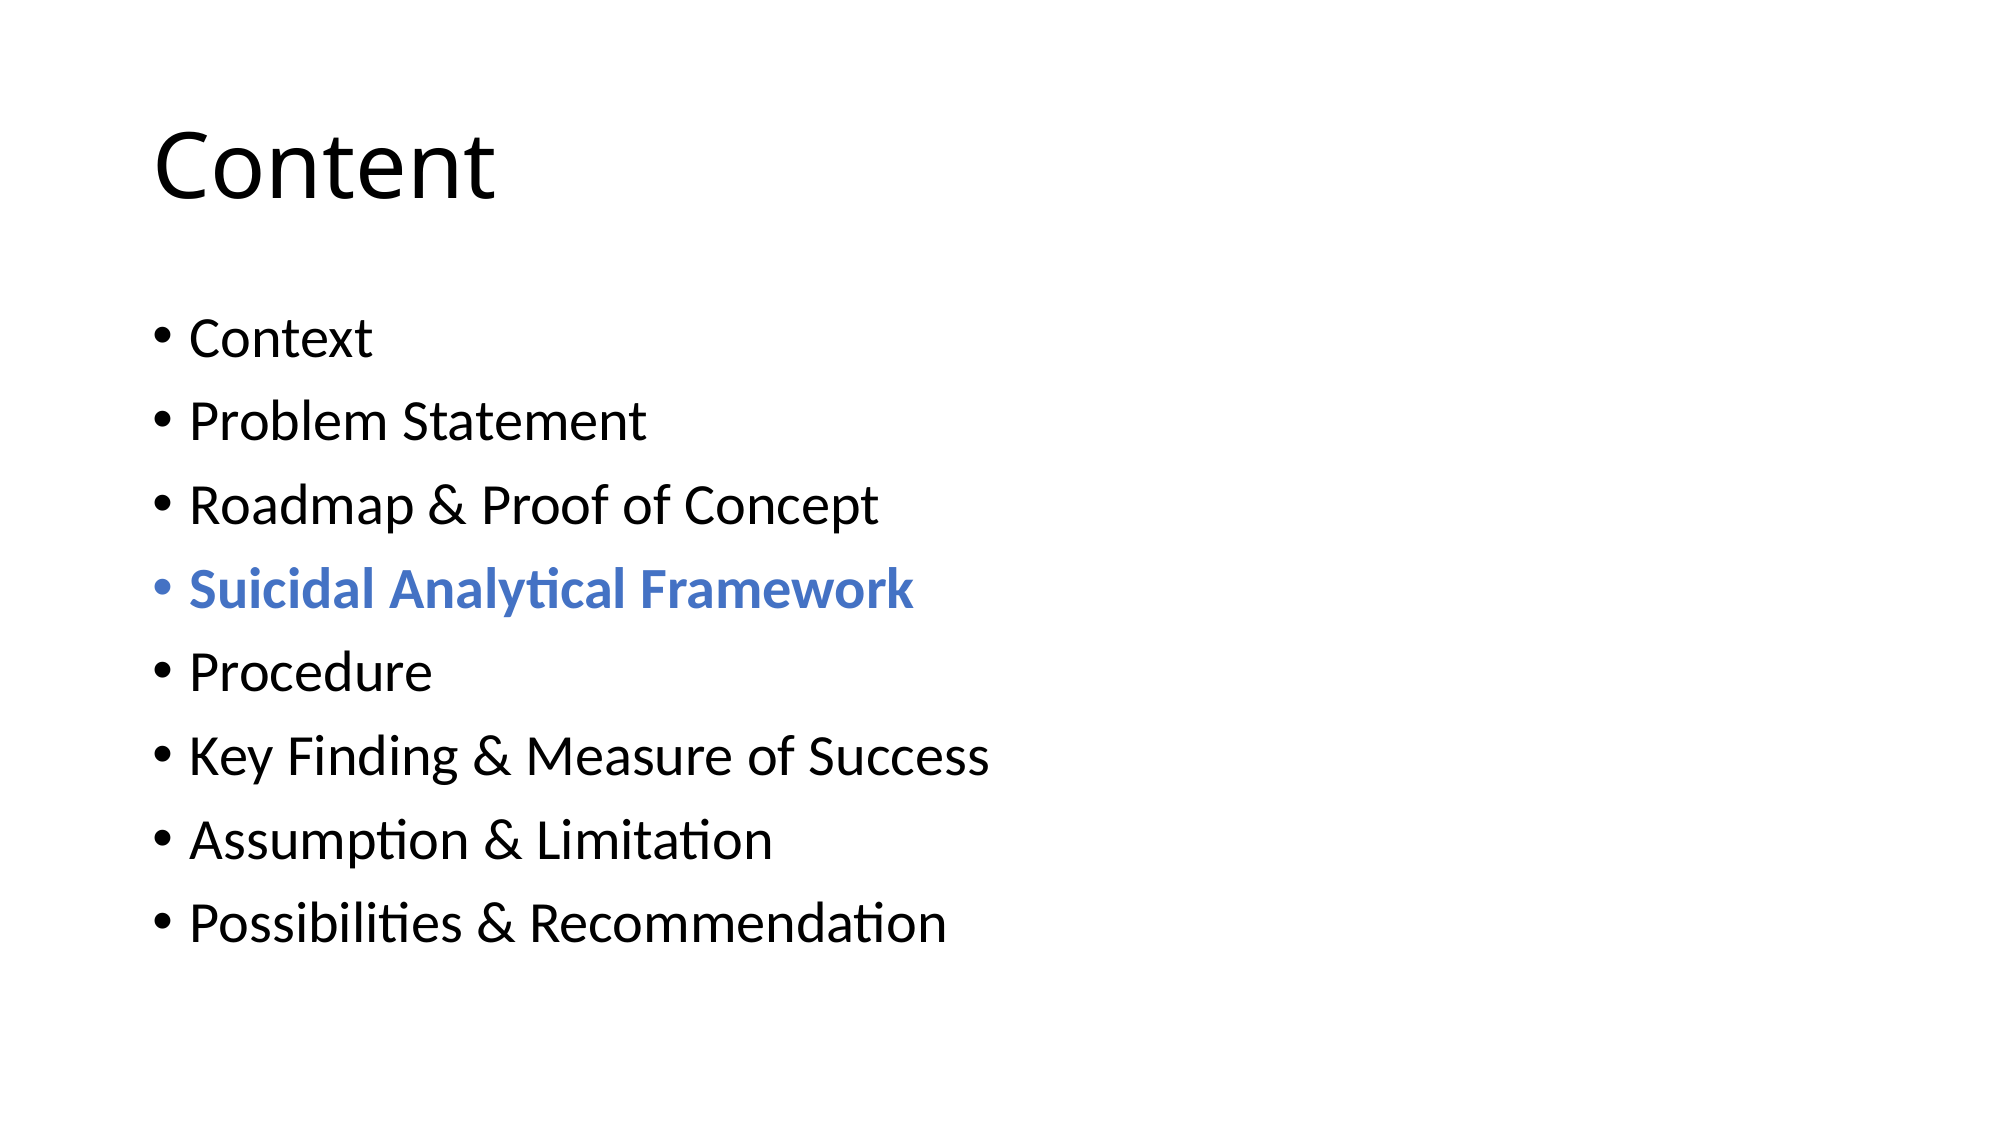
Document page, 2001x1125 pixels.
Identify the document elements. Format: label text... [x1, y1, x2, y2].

list Context Problem Statement Roadmap & Proof of Concept Suicidal Analytical Framework Procedure Key Finding & Measure of Success Assumption & Limitation Possibilities & Recommendation [137, 299, 1863, 1014]
title Content [137, 59, 1863, 278]
